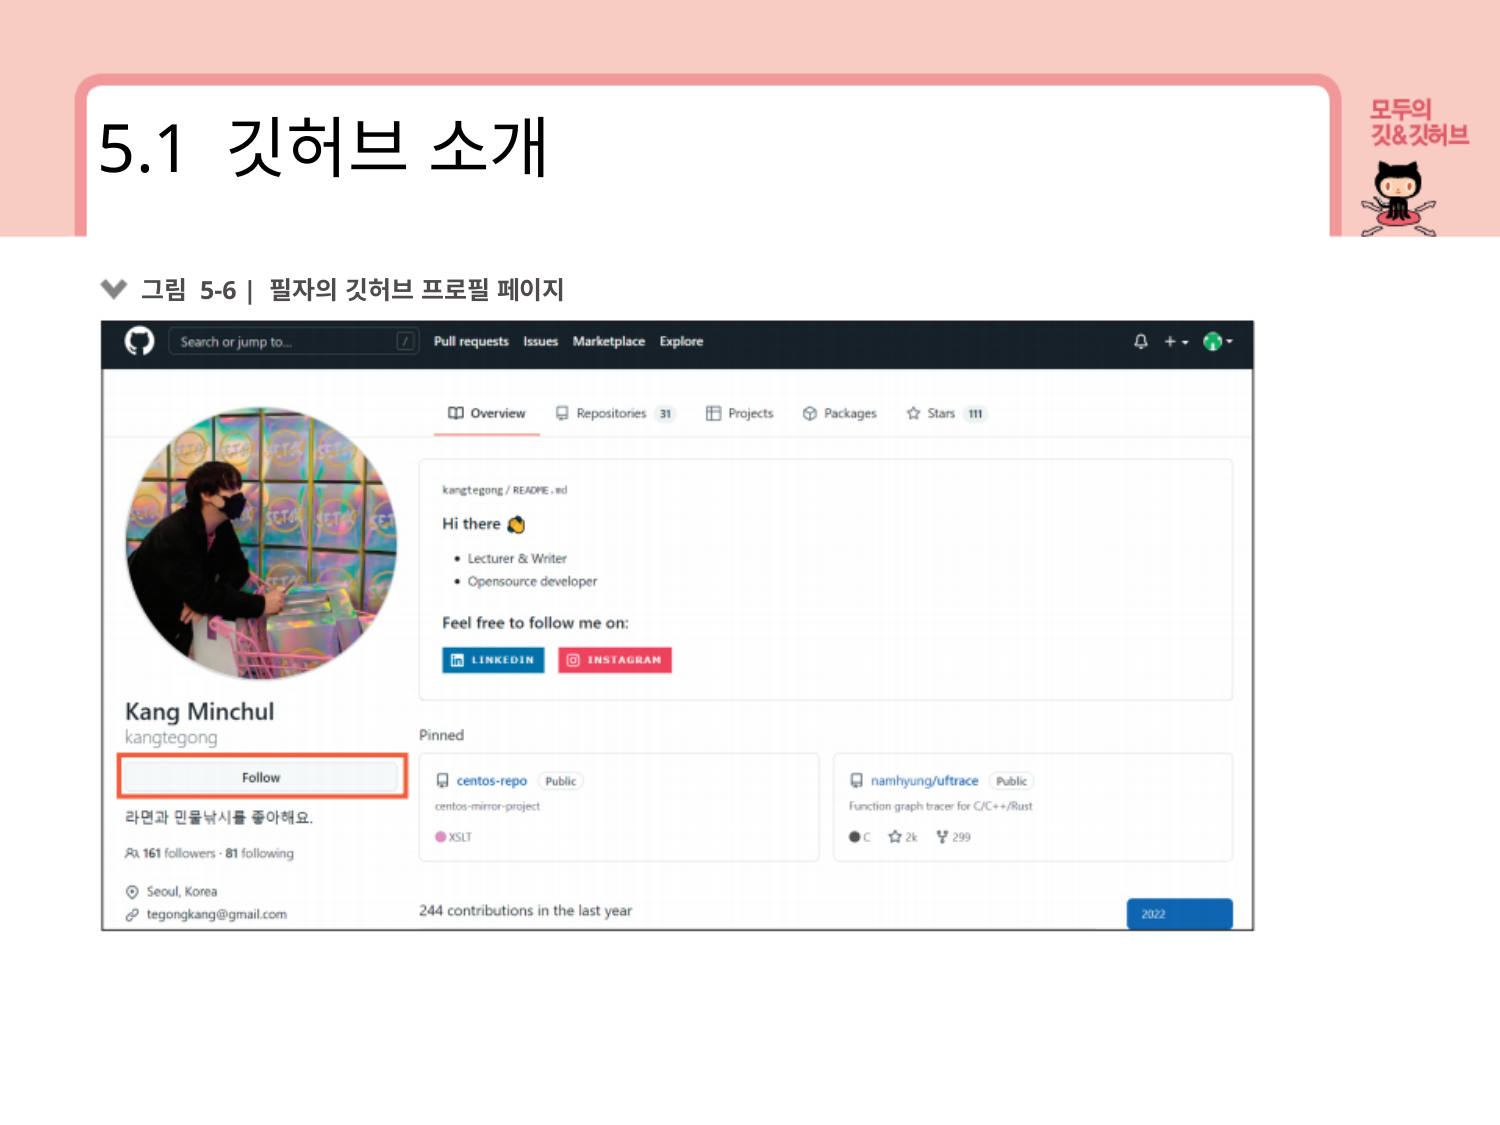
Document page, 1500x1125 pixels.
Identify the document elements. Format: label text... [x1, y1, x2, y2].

text_box 5.1 깃허브 소개 [82, 61, 1413, 193]
picture [0, 0, 1500, 1125]
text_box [97, 264, 1374, 311]
